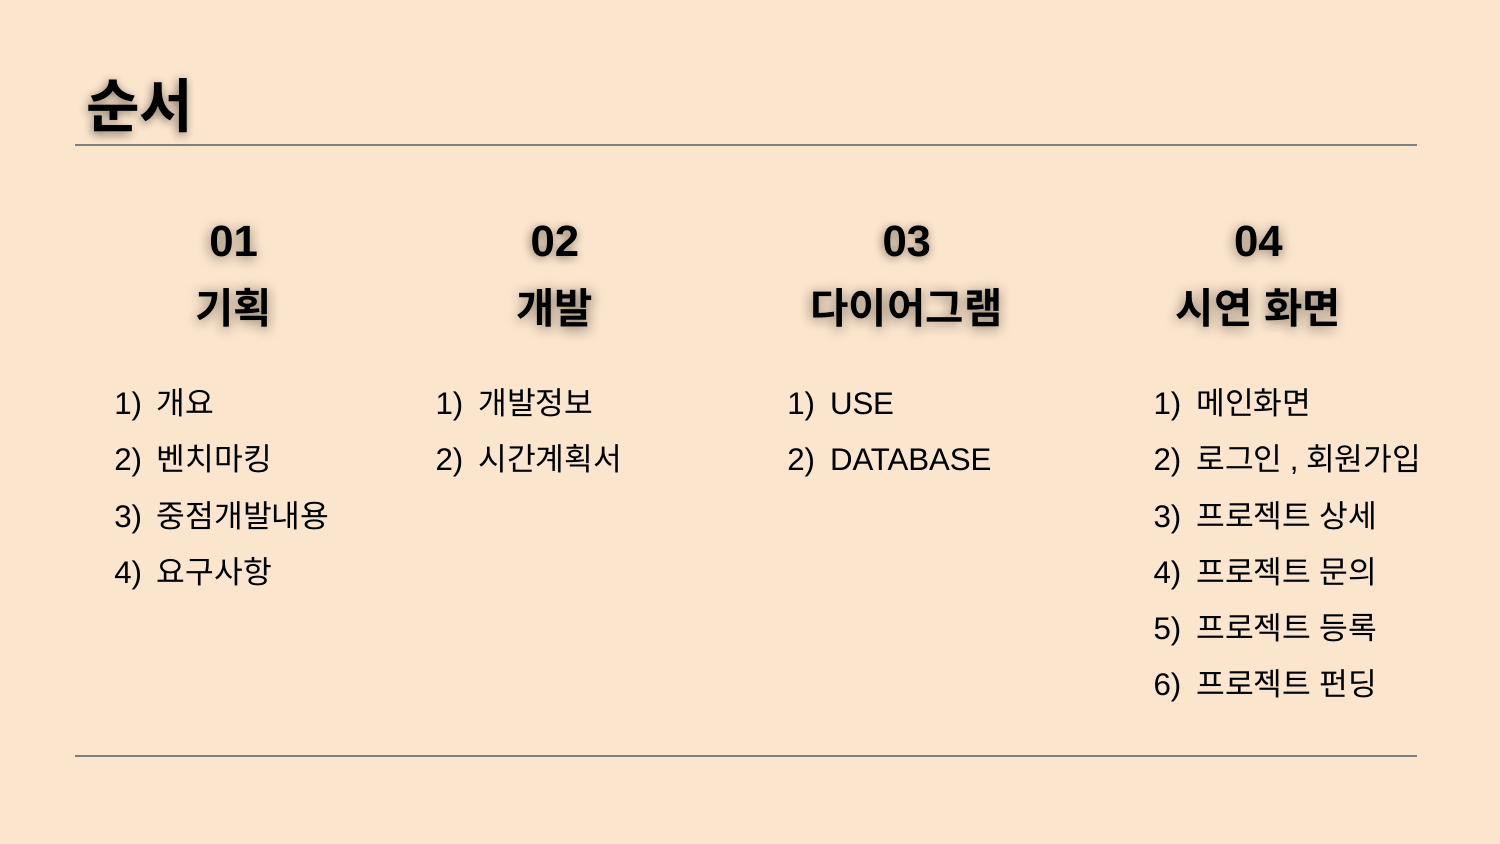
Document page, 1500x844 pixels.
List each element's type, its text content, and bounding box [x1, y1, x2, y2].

text_box 02 [506, 201, 603, 263]
text_box 개발 [449, 270, 661, 343]
text_box USE DATABASE [762, 353, 1051, 489]
text_box 순서 [75, 63, 530, 145]
text_box 개발정보 시간계획서 [410, 353, 699, 489]
text_box 메인화면 로그인,회원가입 프로젝트 상세 프로젝트 문의 프로젝트 등록 프로젝트 펀딩 [1128, 353, 1451, 713]
text_box 03 [858, 201, 955, 263]
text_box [128, 200, 339, 344]
text_box 다이어그램 [771, 270, 1043, 343]
text_box 개요 벤치마킹 중점개발내용 요구사항 [89, 353, 378, 601]
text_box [1152, 200, 1364, 344]
